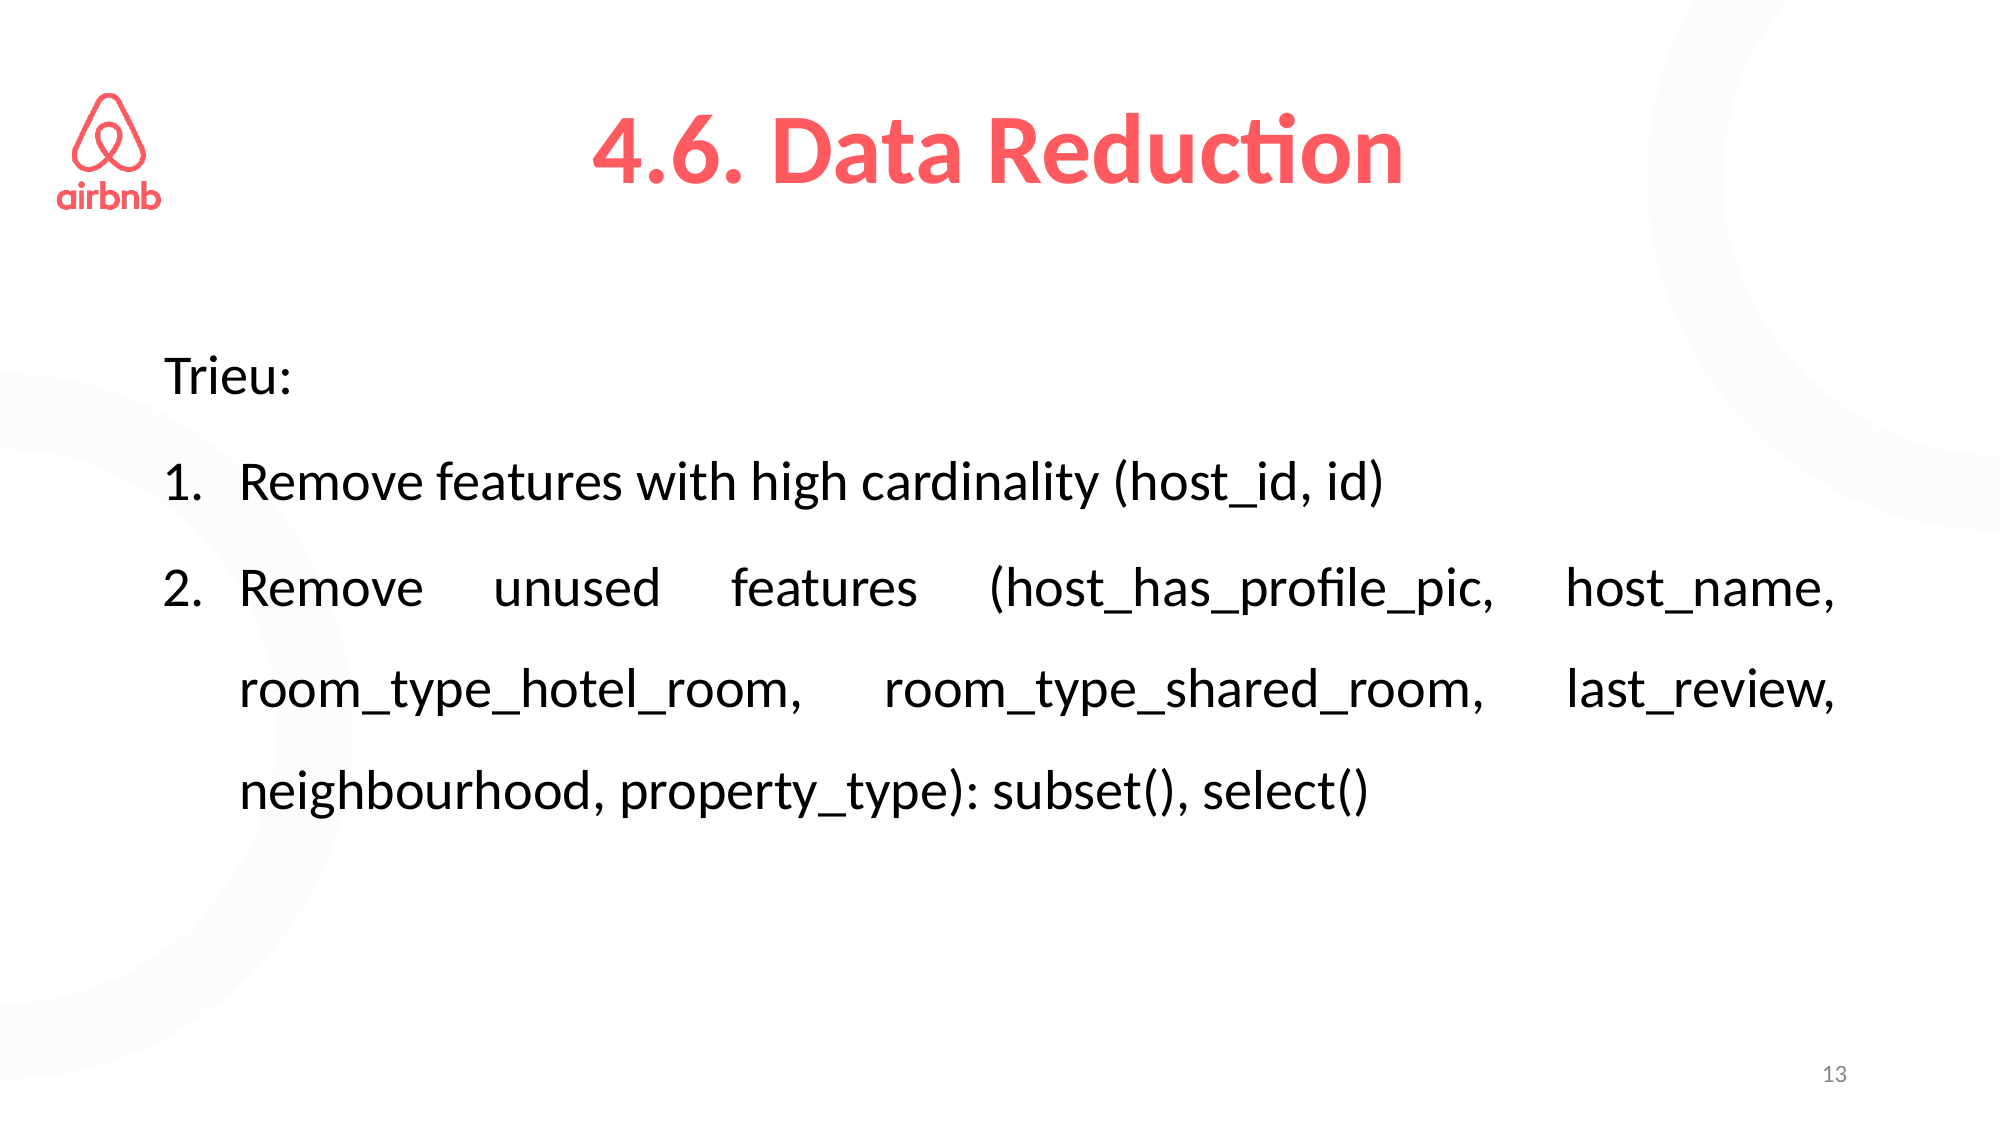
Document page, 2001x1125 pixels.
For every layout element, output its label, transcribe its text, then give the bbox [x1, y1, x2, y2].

picture [53, 91, 162, 211]
slide_number ‹#› [1412, 1042, 1863, 1103]
text_box Trieu: Remove features with high cardinality (host_id, id) Remove unused features (host_has_profile_pic, host_name, room_type_hotel_room, room_type_shared_room, last_review, neighbourhood, property_type): subset(), select() [162, 299, 1838, 821]
title 4.6. Data Reduction [162, 89, 1838, 213]
